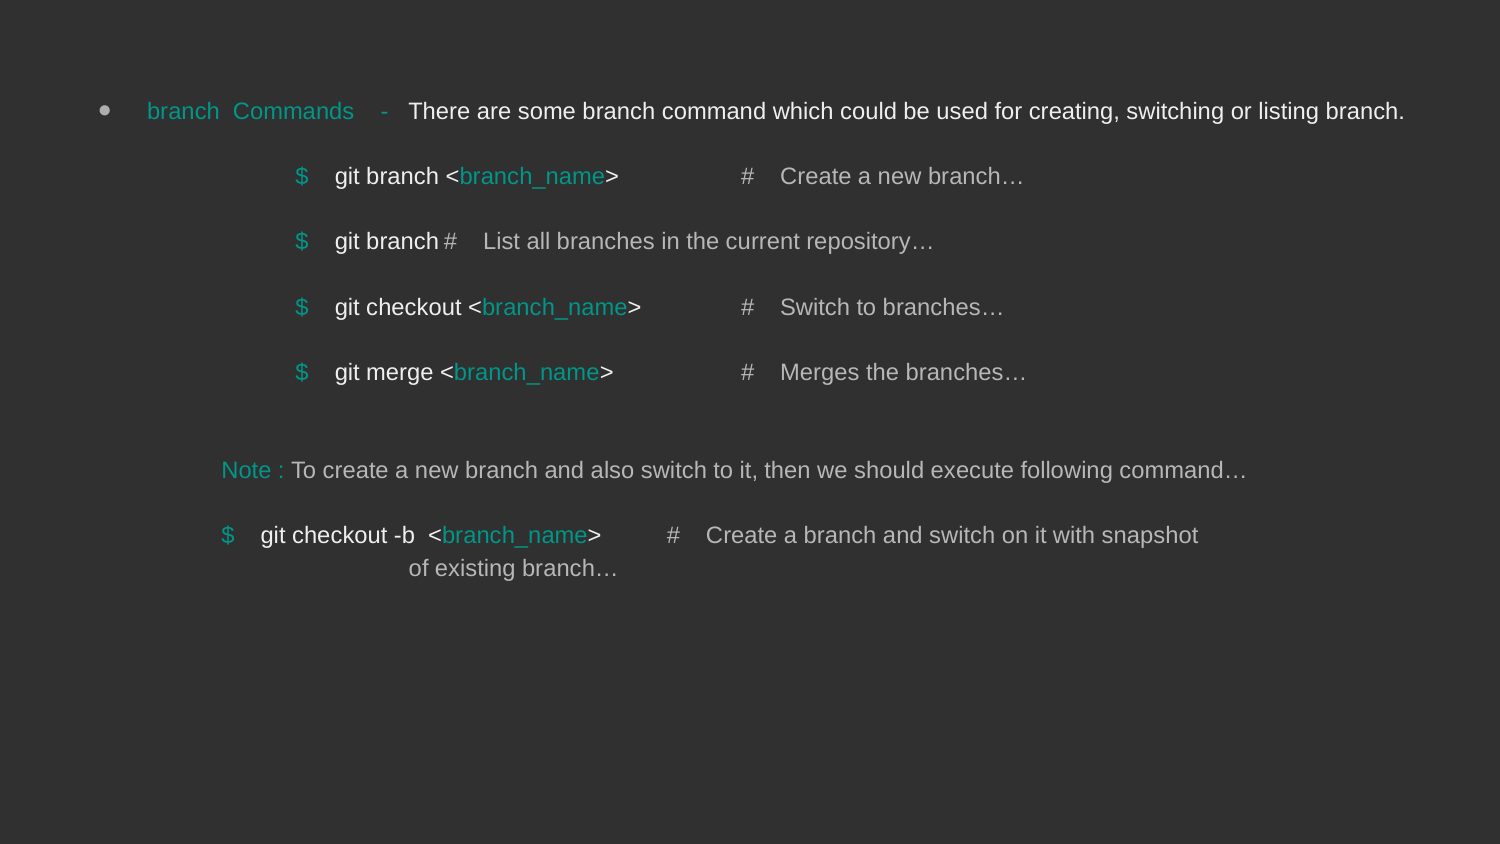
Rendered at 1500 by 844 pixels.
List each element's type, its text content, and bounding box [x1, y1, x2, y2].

list branch Commands - There are some branch command which could be used for creating, switching or listing branch. $ git branch <branch_name> # Create a new branch… $ git branch # List all branches in the current repository… $ git checkout <branch_name> # Switch to branches… $ git merge <branch_name> # Merges the branches… Note : To create a new branch and also switch to it, then we should execute following command… $ git checkout -b <branch_name> # Create a branch and switch on it with snapshot of existing branch… [57, 47, 1458, 800]
